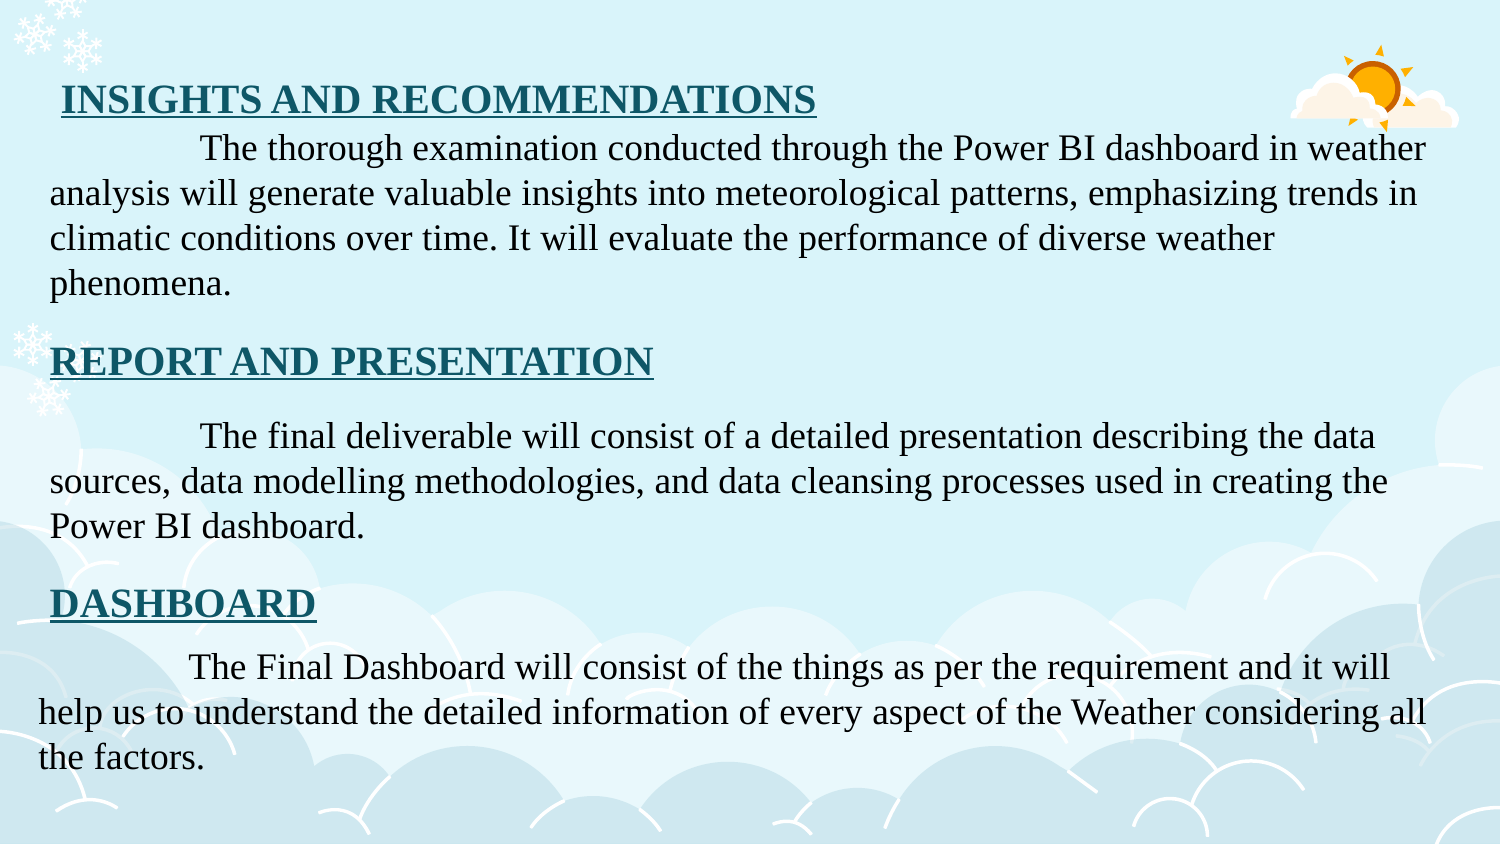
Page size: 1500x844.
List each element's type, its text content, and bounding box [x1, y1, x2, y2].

text_box INSIGHTS AND RECOMMENDATIONS [45, 64, 873, 115]
text_box DASHBOARD [34, 568, 553, 634]
text_box The final deliverable will consist of a detailed presentation describing the data sources, data modelling methodologies, and data cleansing processes used in creating the Power BI dashboard. [34, 403, 1473, 554]
text_box The Final Dashboard will consist of the things as per the requirement and it will help us to understand the detailed information of every aspect of the Weather considering all the factors. [23, 634, 1461, 785]
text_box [1288, 44, 1462, 133]
text_box REPORT AND PRESENTATION [34, 326, 761, 392]
text_box The thorough examination conducted through the Power BI dashboard in weather analysis will generate valuable insights into meteorological patterns, emphasizing trends in climatic conditions over time. It will evaluate the performance of diverse weather phenomena. [34, 115, 1450, 311]
